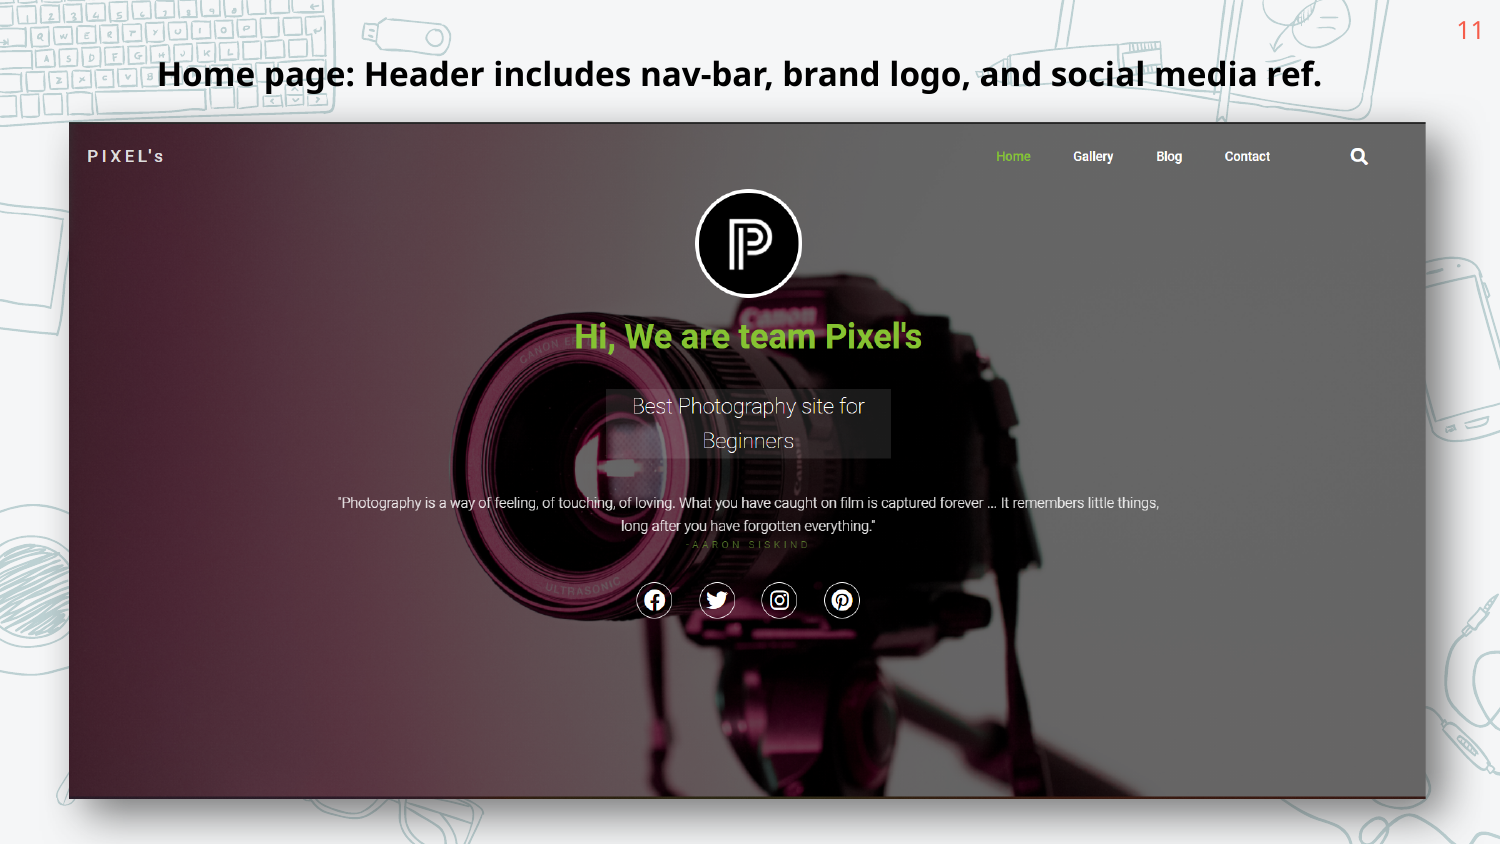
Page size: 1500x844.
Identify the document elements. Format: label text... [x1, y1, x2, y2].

text_box Home page: Header includes nav-bar, brand logo, and social media ref. [142, 45, 1339, 101]
slide_number 11 [1435, 0, 1500, 53]
picture [68, 122, 1426, 799]
